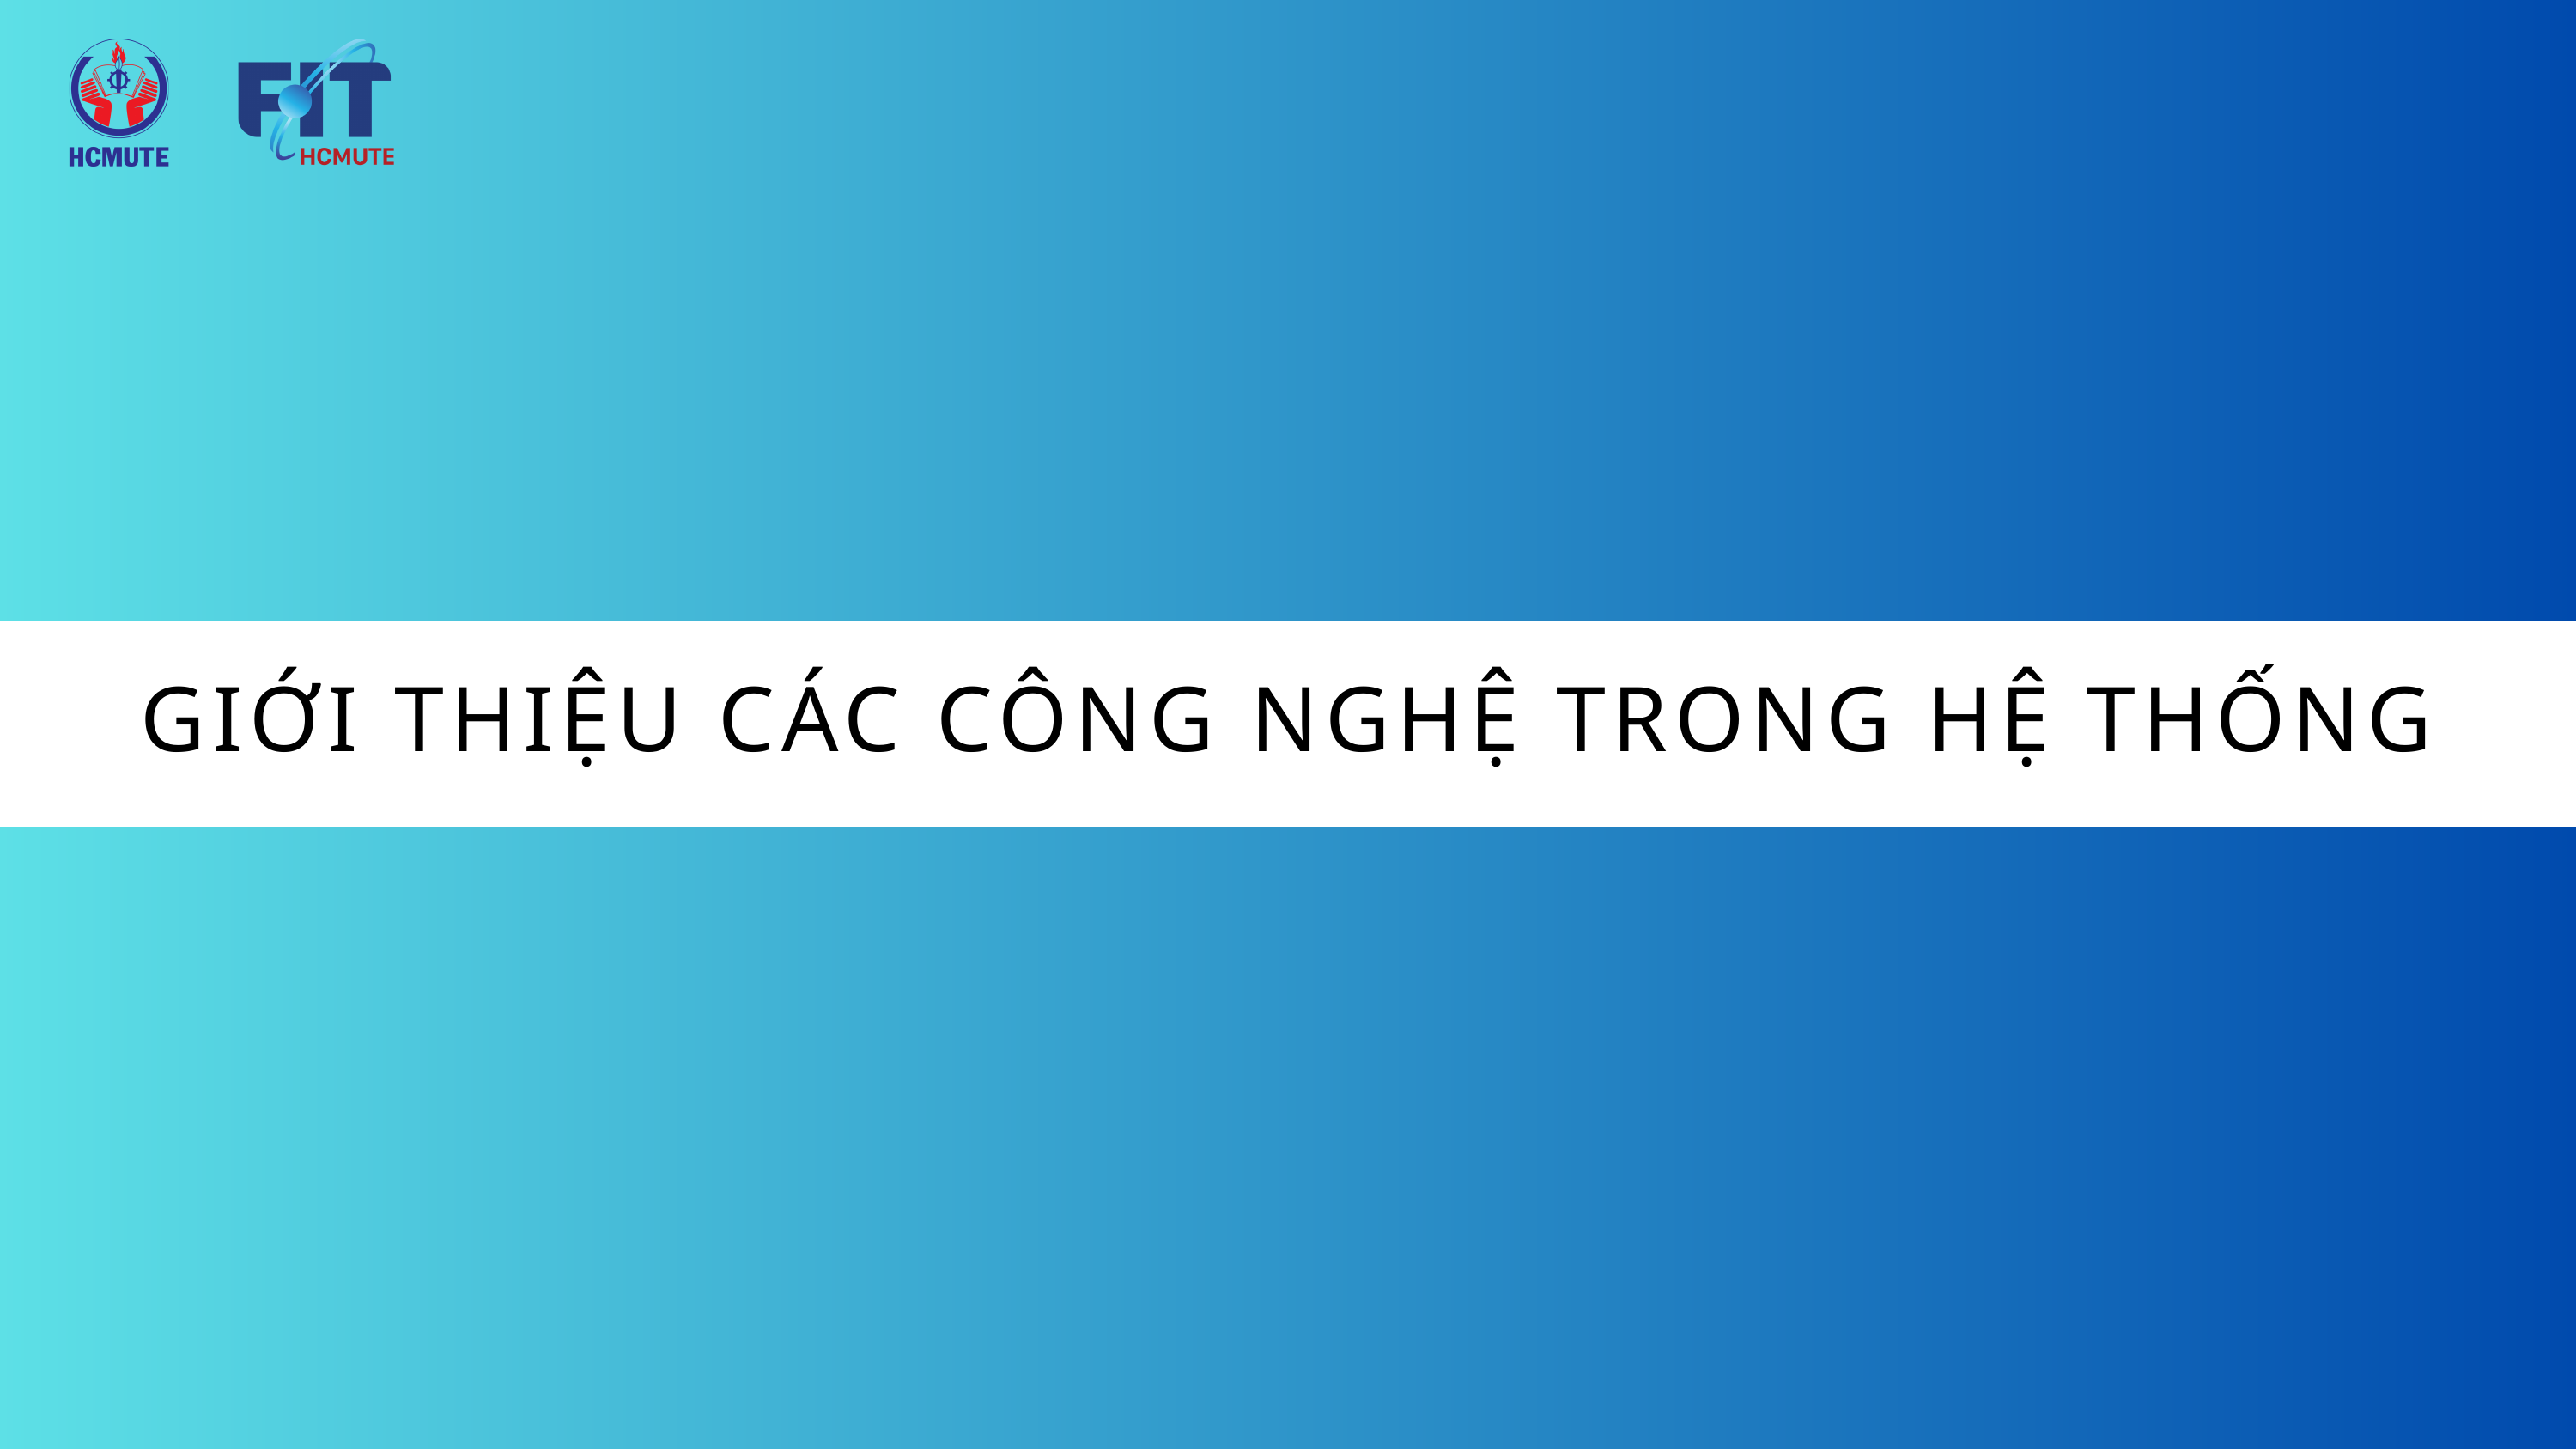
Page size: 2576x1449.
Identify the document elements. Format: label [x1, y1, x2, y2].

text_box [0, 621, 2576, 828]
text_box [69, 39, 169, 167]
text_box [238, 39, 394, 167]
